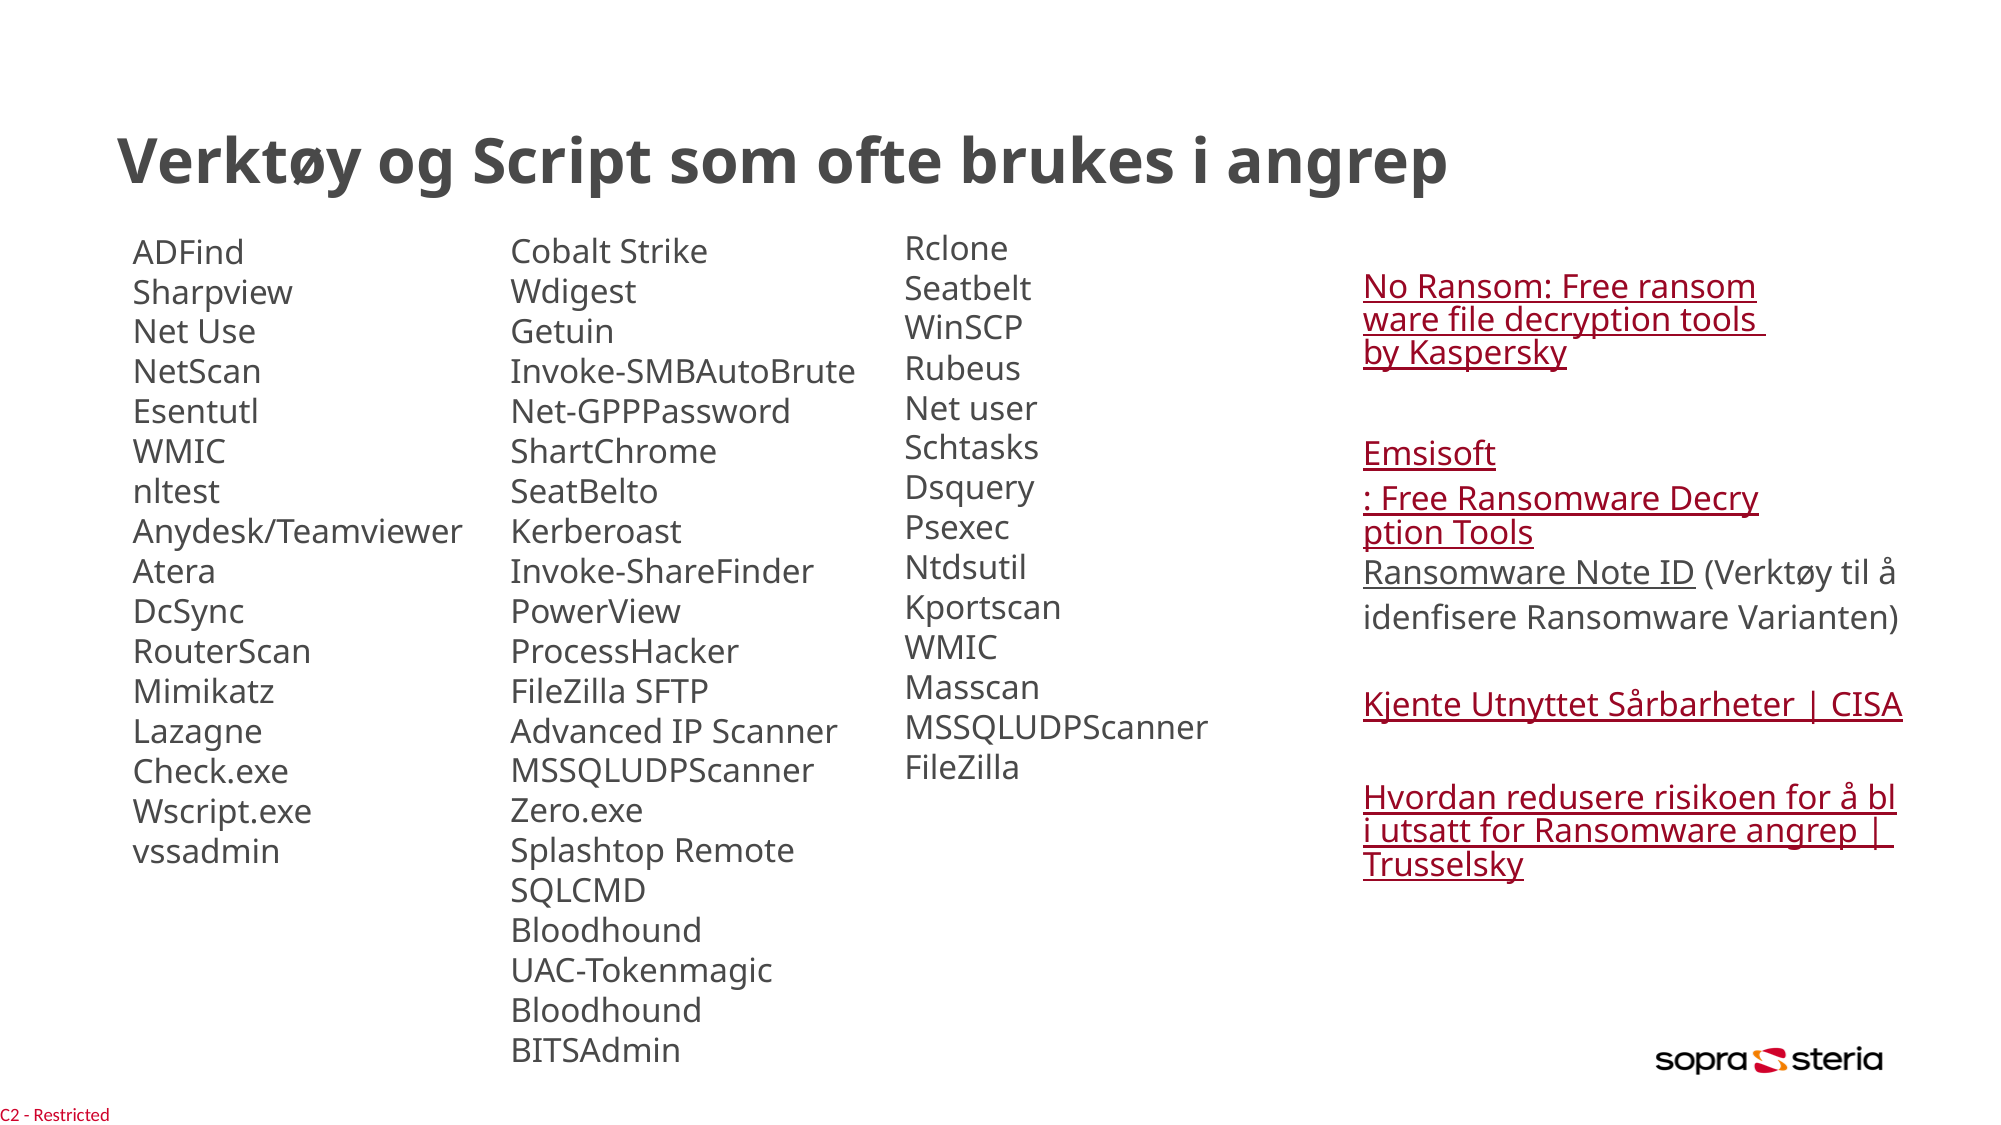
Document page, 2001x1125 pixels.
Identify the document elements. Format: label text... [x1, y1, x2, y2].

text_box Hvordan redusere risikoen for å bli utsatt for Ransomware angrep | Trusselsky [1348, 769, 1920, 829]
text_box Cobalt Strike Wdigest Getuin Invoke-SMBAutoBrute Net-GPPPassword ShartChrome SeatBelto Kerberoast Invoke-ShareFinder PowerView ProcessHacker FileZilla SFTP Advanced IP Scanner MSSQLUDPScanner Zero.exe Splashtop Remote SQLCMD Bloodhound UAC-Tokenmagic Bloodhound BITSAdmin [495, 223, 878, 1077]
text_box Ransomware Note ID (Verktøy til å idenfisere Ransomware Varianten) [1348, 543, 1924, 644]
text_box Rclone Seatbelt WinSCP Rubeus Net user Schtasks Dsquery Psexec Ntdsutil Kportscan WMIC Masscan MSSQLUDPScanner FileZilla [889, 219, 1247, 834]
title Verktøy og Script som ofte brukes i angrep [117, 121, 1882, 211]
text_box Emsisoft: Free Ransomware Decryption Tools [1348, 424, 1791, 531]
text_box No Ransom: Free ransomware file decryption tools by Kaspersky [1348, 257, 1791, 318]
text_box ADFind Sharpview Net Use NetScan Esentutl WMIC nltest Anydesk/Teamviewer Atera DcSync RouterScan Mimikatz Lazagne Check.exe Wscript.exe vssadmin [117, 223, 480, 997]
text_box Kjente Utnyttet Sårbarheter | CISA [1348, 675, 2000, 736]
picture [1638, 1028, 1900, 1093]
